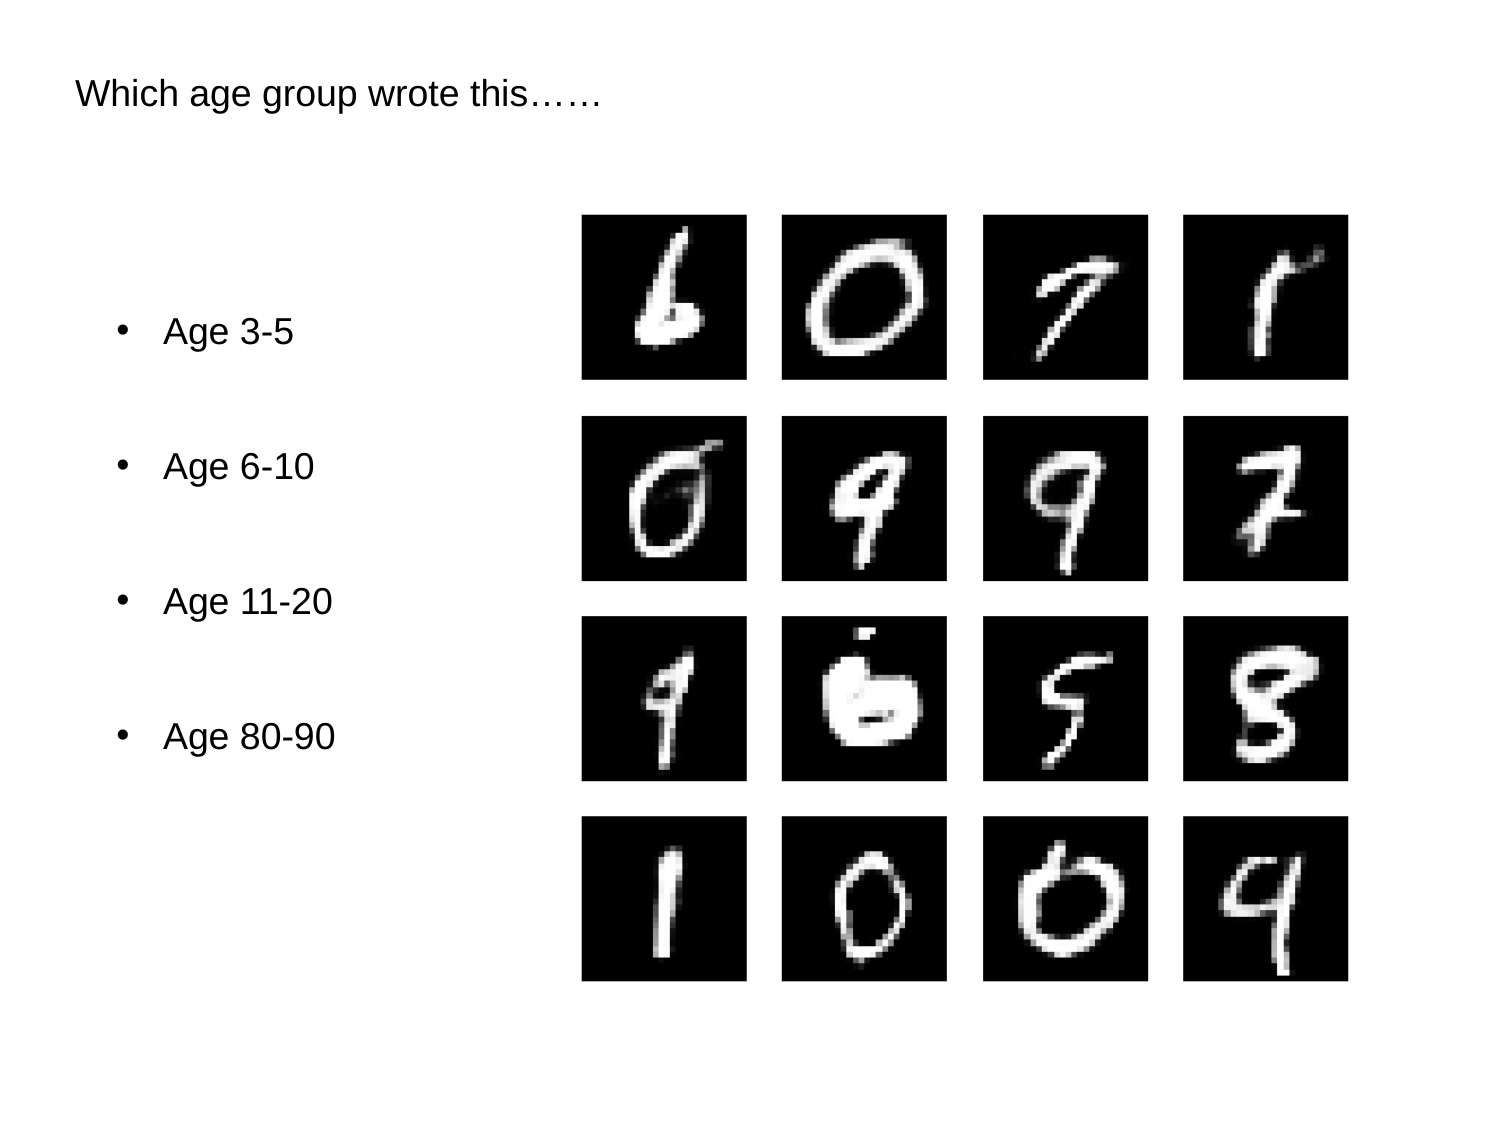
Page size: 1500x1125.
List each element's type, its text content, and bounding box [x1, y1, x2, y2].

text_box Which age group wrote this…… [74, 44, 1425, 138]
text_box Age 3-5 Age 6-10 Age 11-20 Age 80-90 [101, 299, 351, 765]
picture [549, 199, 1363, 1013]
